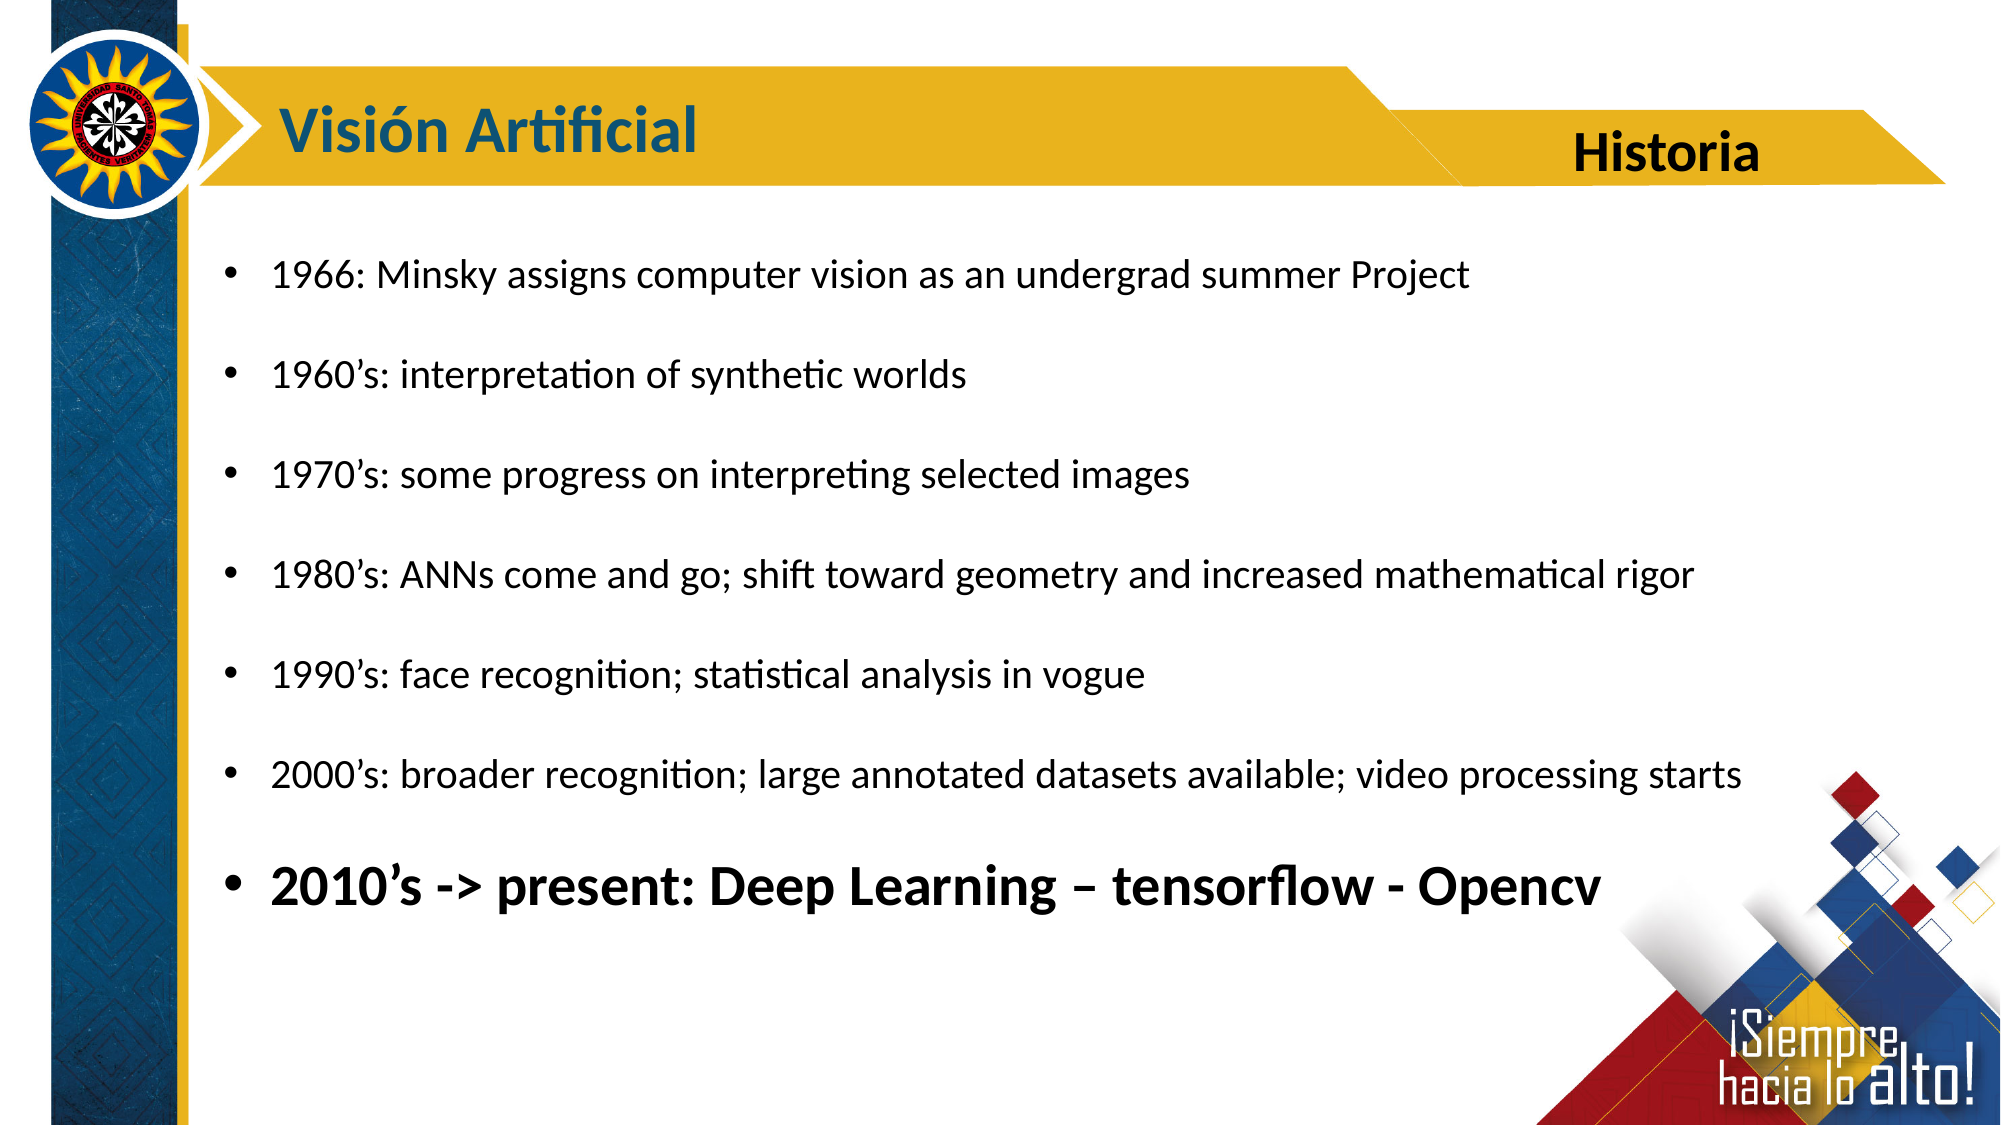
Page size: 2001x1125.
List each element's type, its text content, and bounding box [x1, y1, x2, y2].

text_box 1966: Minsky assigns computer vision as an undergrad summer Project 1960’s: interpretation of synthetic worlds 1970’s: some progress on interpreting selected images 1980’s: ANNs come and go; shift toward geometry and increased mathematical rigor 1990’s: face recognition; statistical analysis in vogue 2000’s: broader recognition; large annotated datasets available; video processing starts 2010’s -> present: Deep Learning – tensorflow - Opencv [208, 239, 1974, 925]
picture [0, 0, 2001, 1125]
text_box Historia [1386, 108, 1949, 188]
text_box Visión Artificial [264, 78, 1389, 173]
